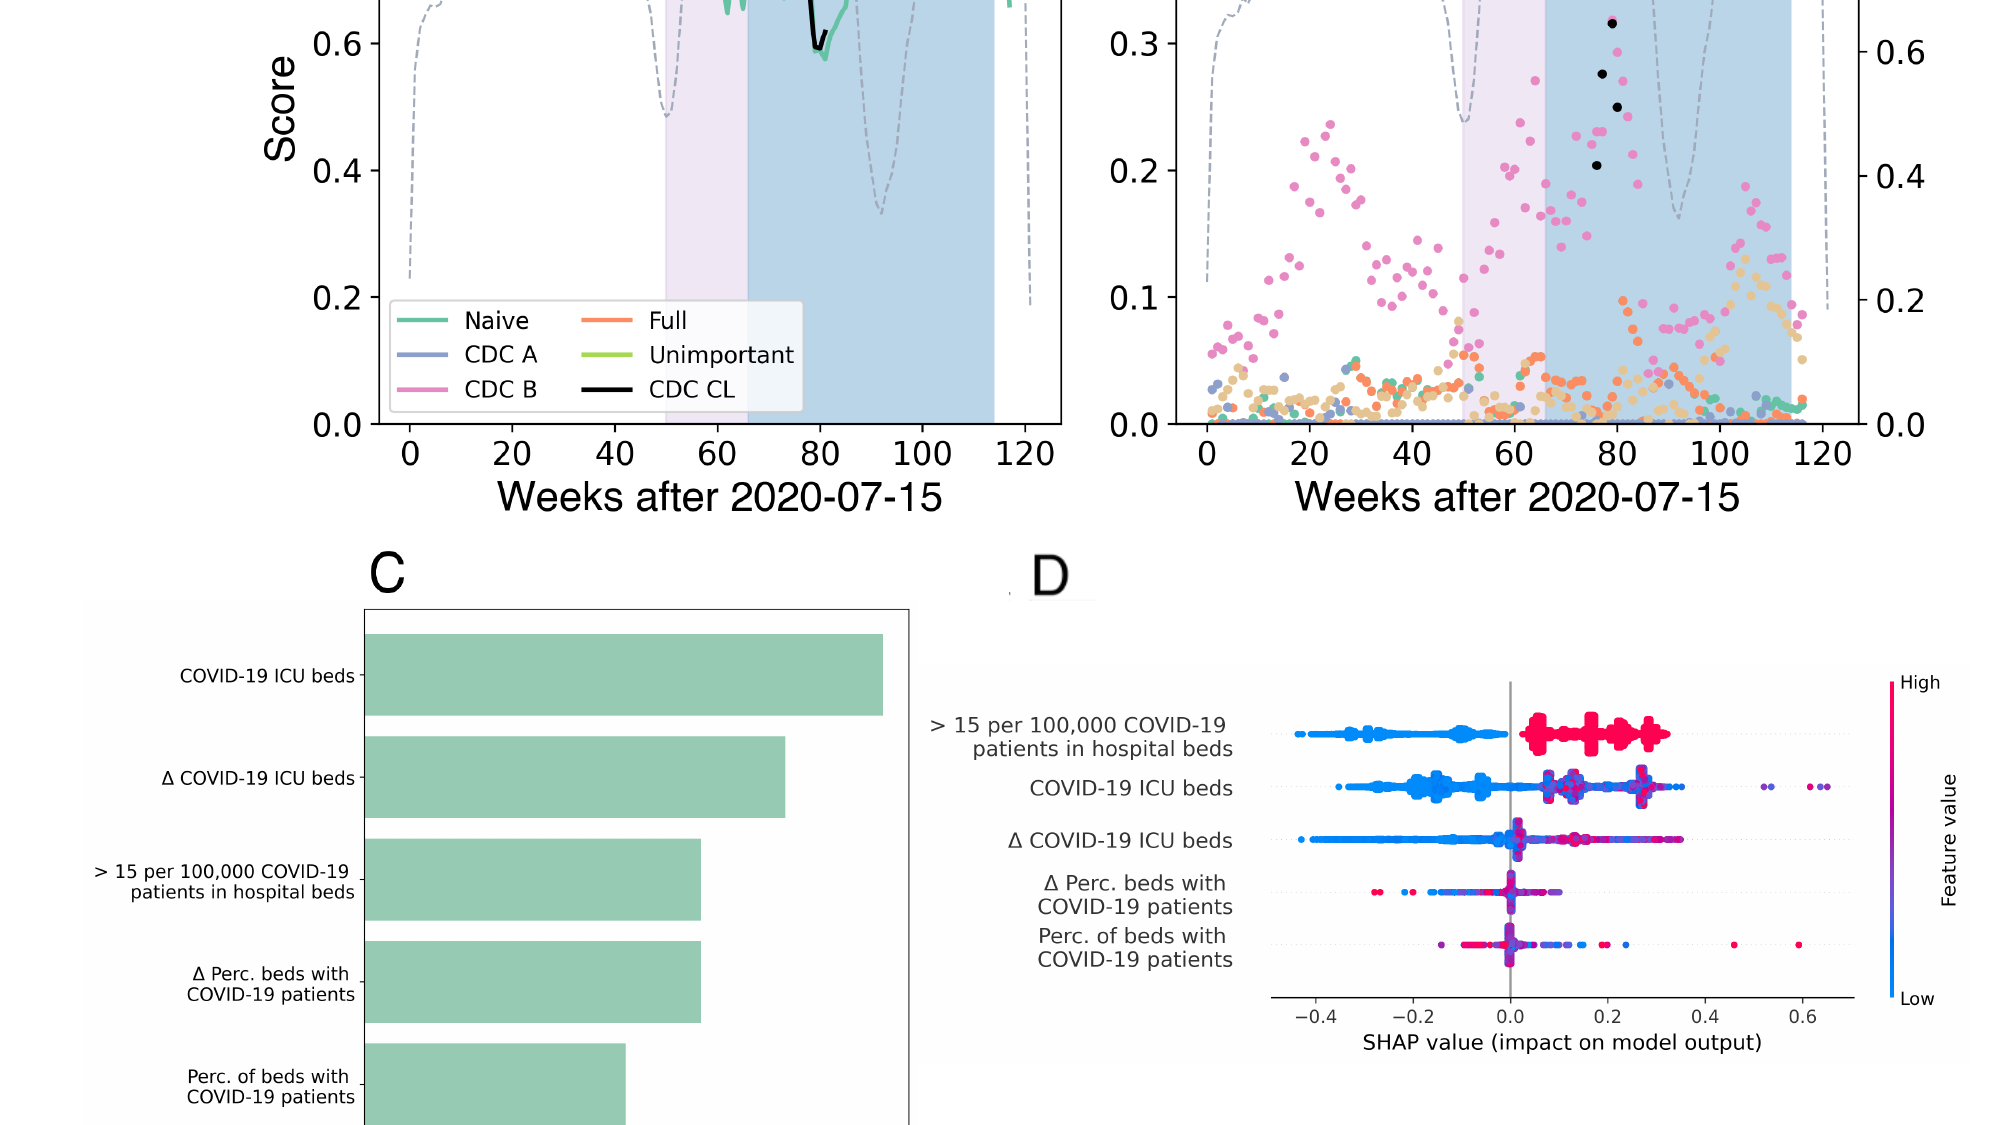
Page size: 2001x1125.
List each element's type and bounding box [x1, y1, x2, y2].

text_box [84, 0, 1971, 1125]
